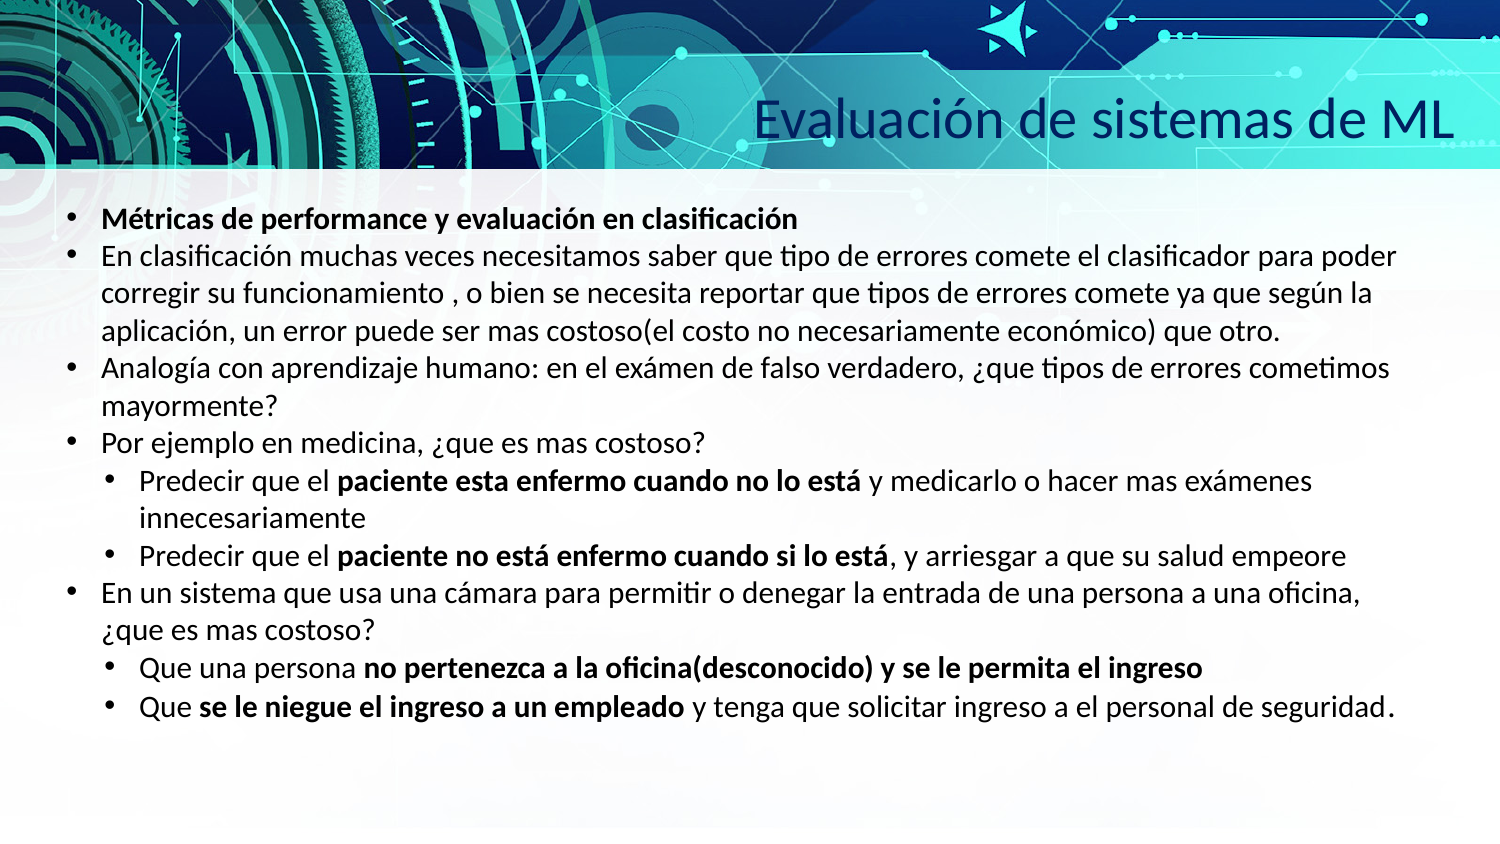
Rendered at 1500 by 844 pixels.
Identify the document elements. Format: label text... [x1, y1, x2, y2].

text_box Evaluación de sistemas de ML [118, 65, 1470, 165]
text_box Métricas de performance y evaluación en clasificación En clasificación muchas veces necesitamos saber que tipo de errores comete el clasificador para poder corregir su funcionamiento , o bien se necesita reportar que tipos de errores comete ya que según la aplicación, un error puede ser mas costoso(el costo no necesariamente económico) que otro. Analogía con aprendizaje humano: en el exámen de falso verdadero, ¿que tipos de errores cometimos mayormente? Por ejemplo en medicina, ¿que es mas costoso? Predecir que el paciente esta enfermo cuando no lo está y medicarlo o hacer mas exámenes innecesariamente Predecir que el paciente no está enfermo cuando si lo está, y arriesgar a que su salud empeore En un sistema que usa una cámara para permitir o denegar la entrada de una persona a una oficina, ¿que es mas costoso? Que una persona no pertenezca a la oficina(desconocido) y se le permita el ingreso Que se le niegue el ingreso a un empleado y tenga que solicitar ingreso a el personal de seguridad. [65, 197, 1418, 414]
picture [0, 0, 1500, 844]
